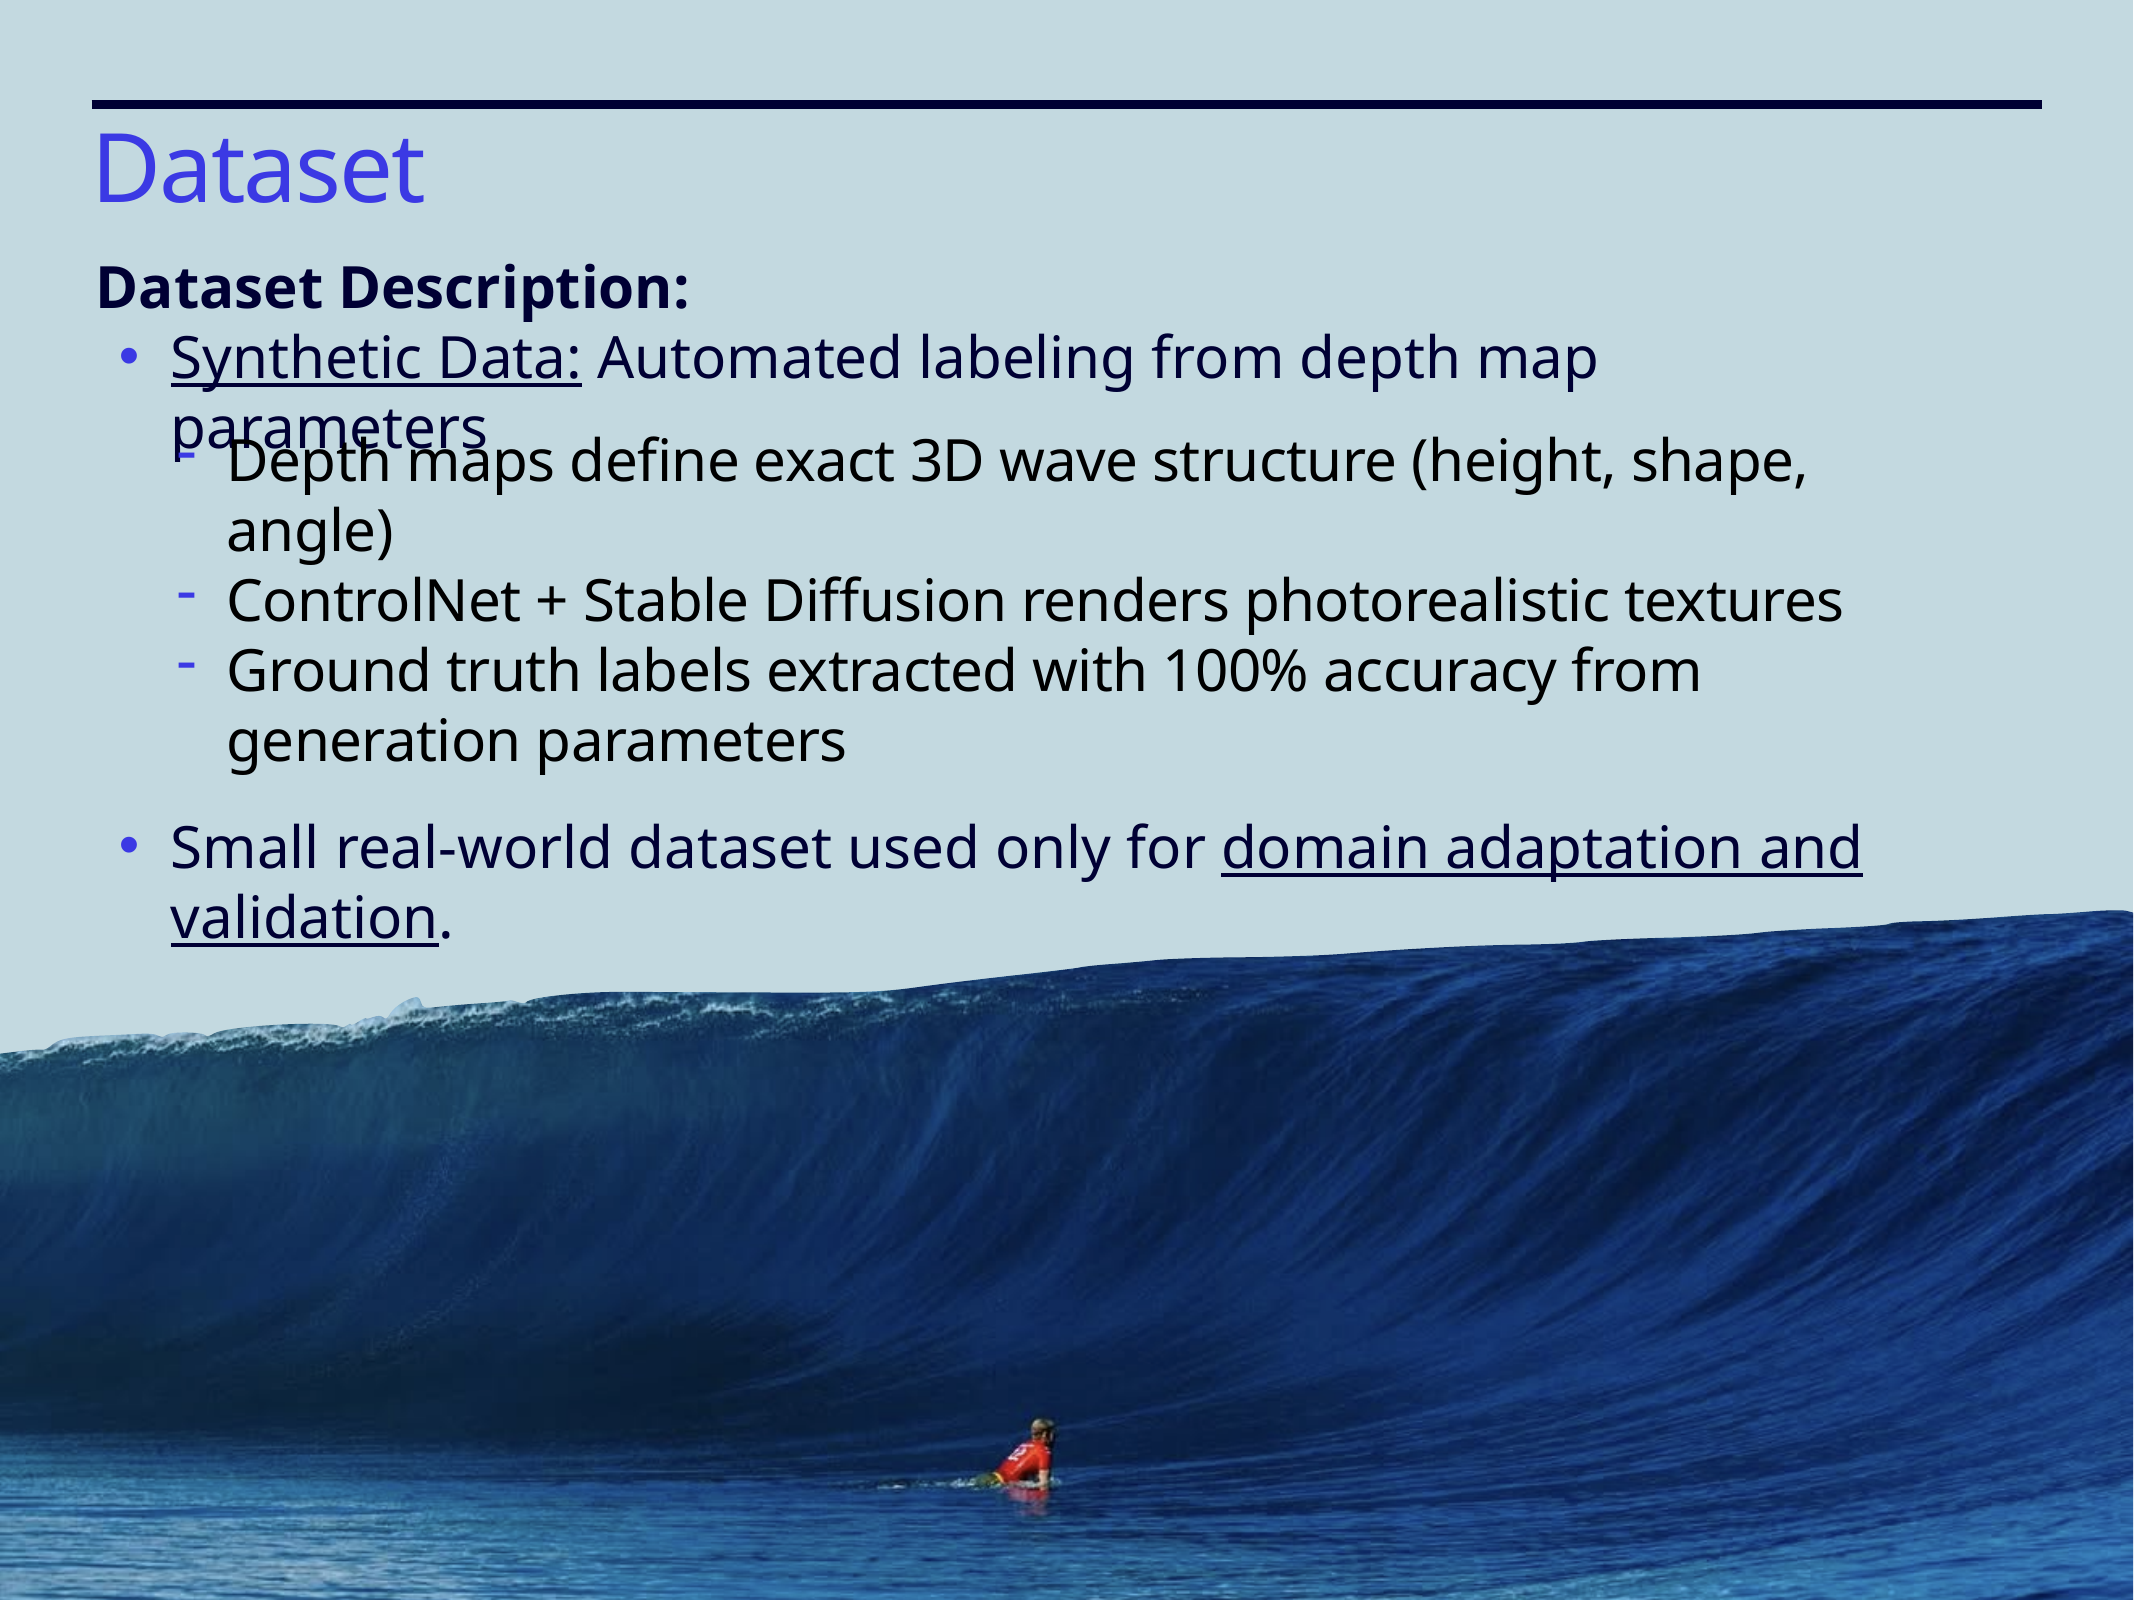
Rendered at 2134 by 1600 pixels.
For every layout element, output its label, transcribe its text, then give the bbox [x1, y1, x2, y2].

list Dataset Description: Synthetic Data: Automated labeling from depth map parameters Small real-world dataset used only for domain adaptation and validation. [86, 241, 1932, 910]
picture [0, 910, 2134, 1600]
text_box Depth maps define exact 3D wave structure (height, shape, angle) ControlNet + Stable Diffusion renders photorealistic textures Ground truth labels extracted with 100% accuracy from generation parameters [168, 414, 1965, 782]
text_box Dataset [87, 124, 2047, 363]
